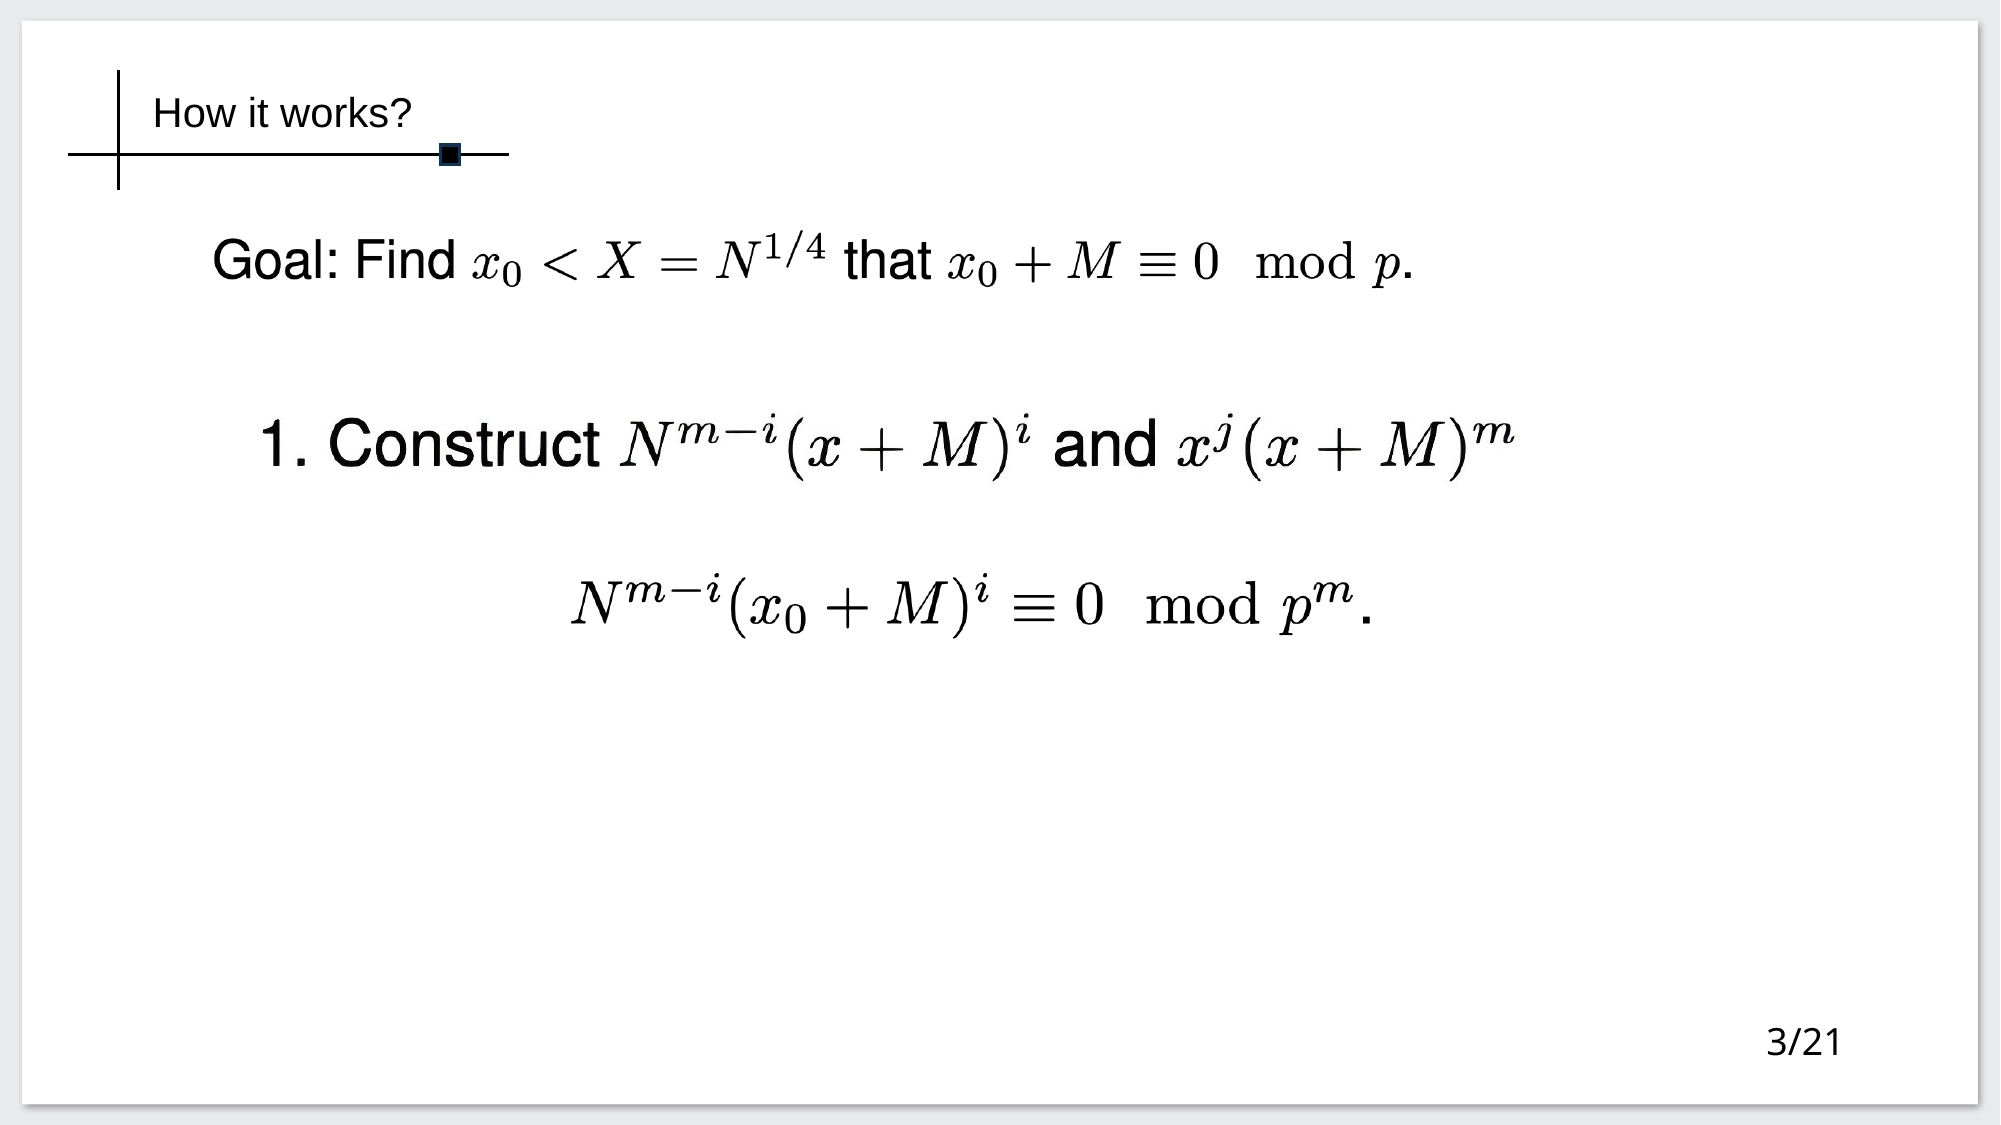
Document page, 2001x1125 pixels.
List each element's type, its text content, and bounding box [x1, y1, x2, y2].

text_box [439, 155, 461, 165]
text_box [439, 144, 461, 154]
picture [190, 229, 1427, 299]
picture [181, 369, 1547, 535]
text_box How it works? [138, 78, 479, 144]
text_box 3/21 [1751, 1010, 1935, 1070]
picture [548, 565, 1395, 650]
